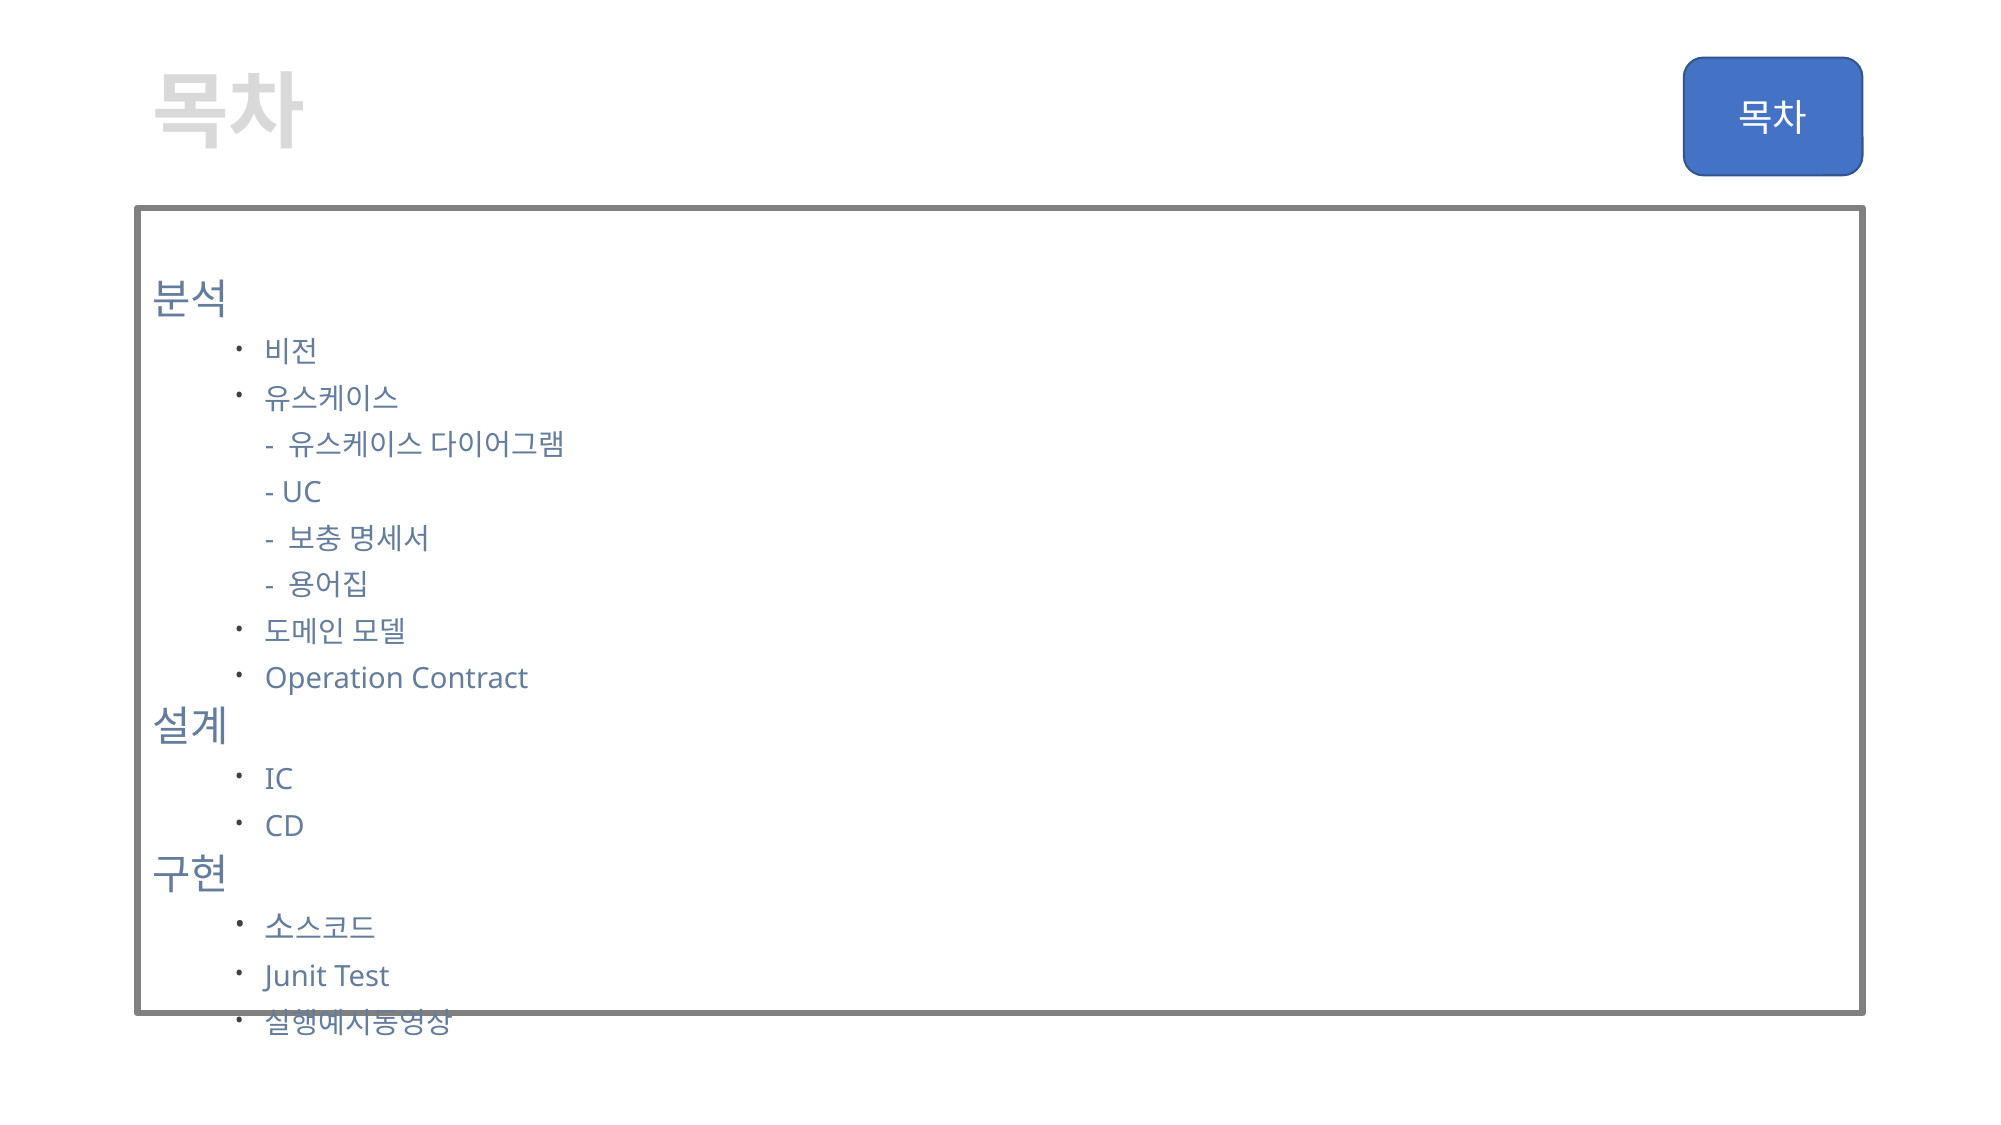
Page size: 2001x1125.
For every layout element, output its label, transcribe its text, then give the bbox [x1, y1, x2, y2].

list 분석 비전 유스케이스 - 유스케이스 다이어그램 - UC - 보충 명세서 - 용어집 도메인 모델 Operation Contract 설계 IC CD 구현 소스코드 Junit Test 실행예시동영상 [137, 207, 1863, 1014]
title 목차 [137, 57, 1664, 176]
